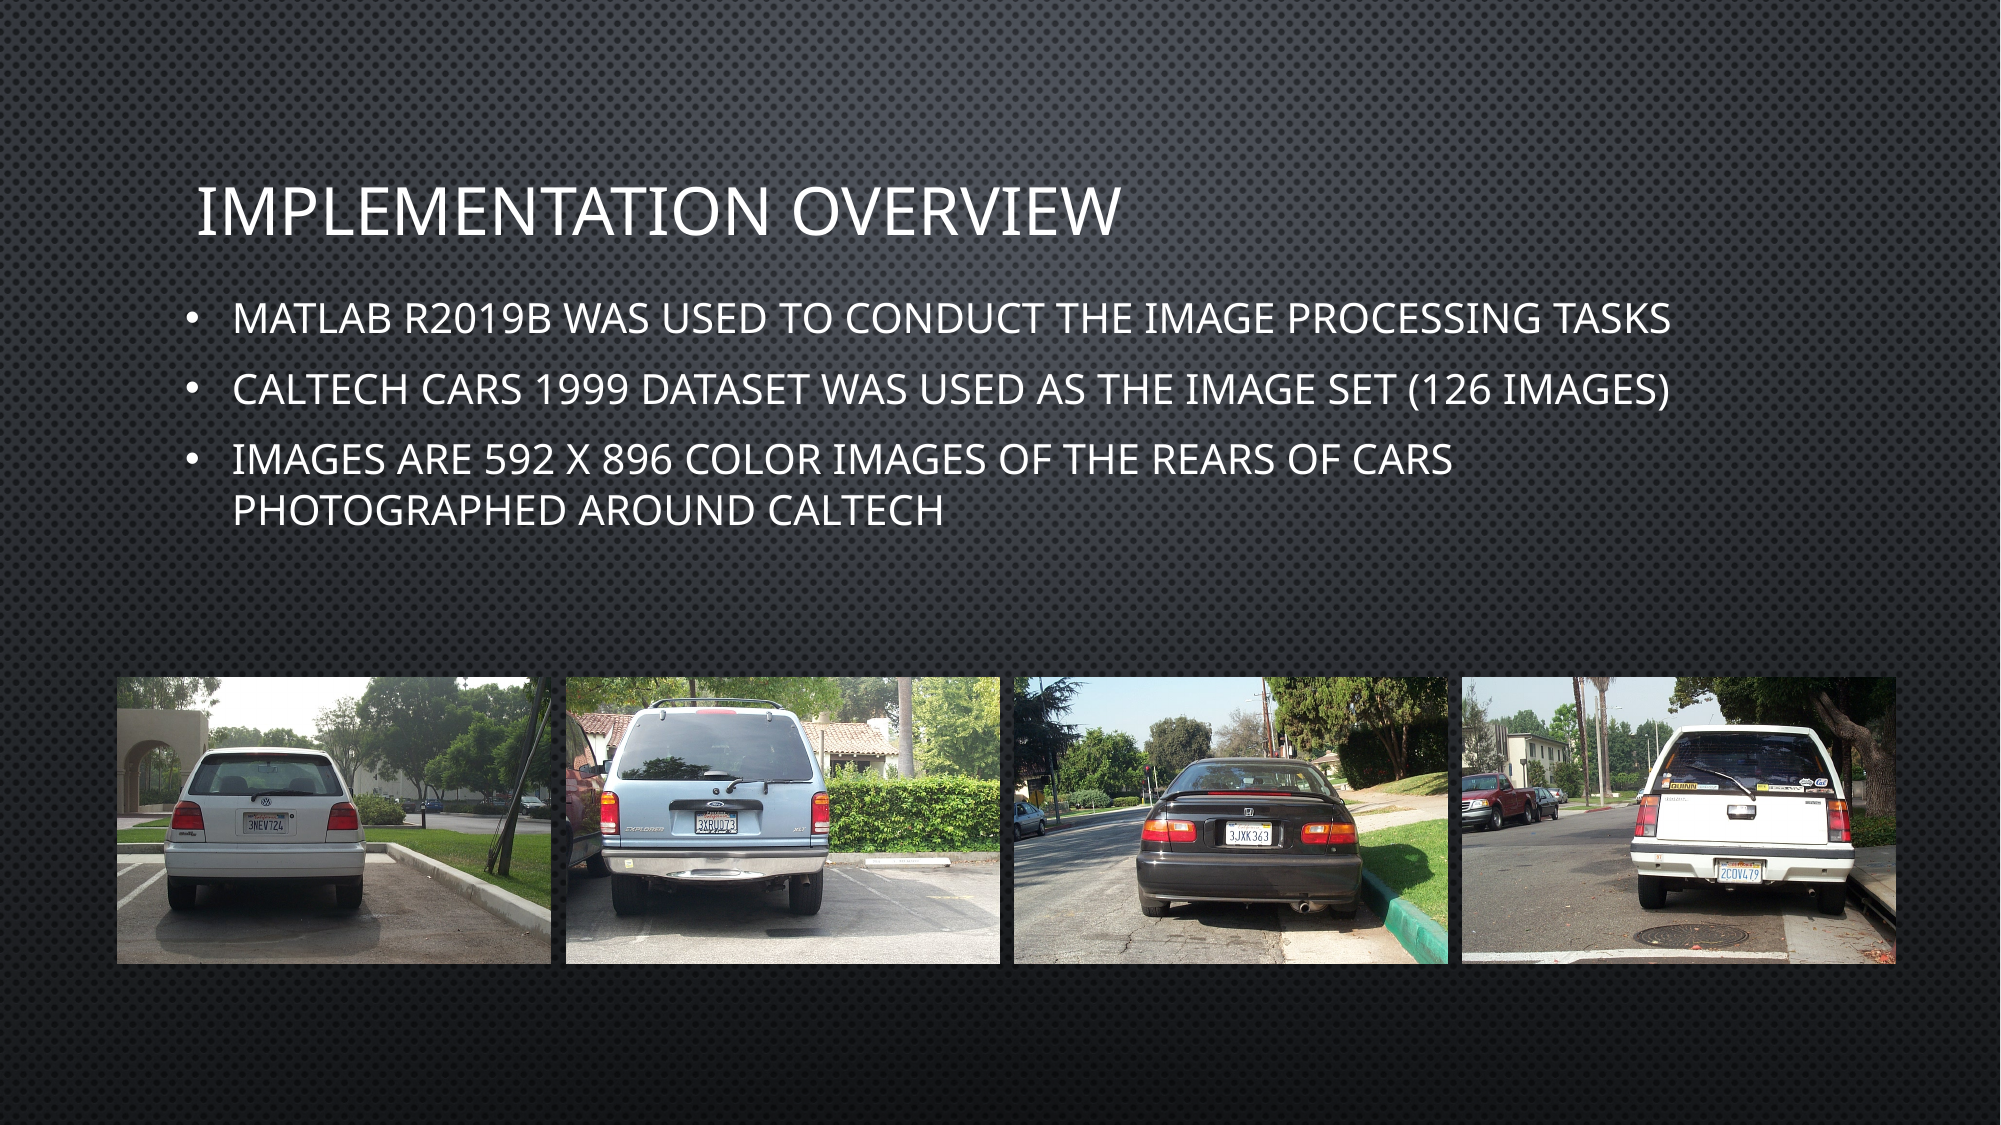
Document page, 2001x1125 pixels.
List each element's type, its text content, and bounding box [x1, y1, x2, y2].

list MATLAB R2019b was used to conduct the image processing tasks Caltech cars 1999 dataset was used as the image set (126 images) Images are 592 x 896 color images of the rears of cars photographed around Caltech [170, 156, 1796, 669]
title Implementation overview [181, 52, 1807, 366]
picture [117, 677, 551, 964]
picture [566, 677, 1001, 964]
picture [1462, 677, 1897, 964]
picture [1014, 677, 1449, 964]
